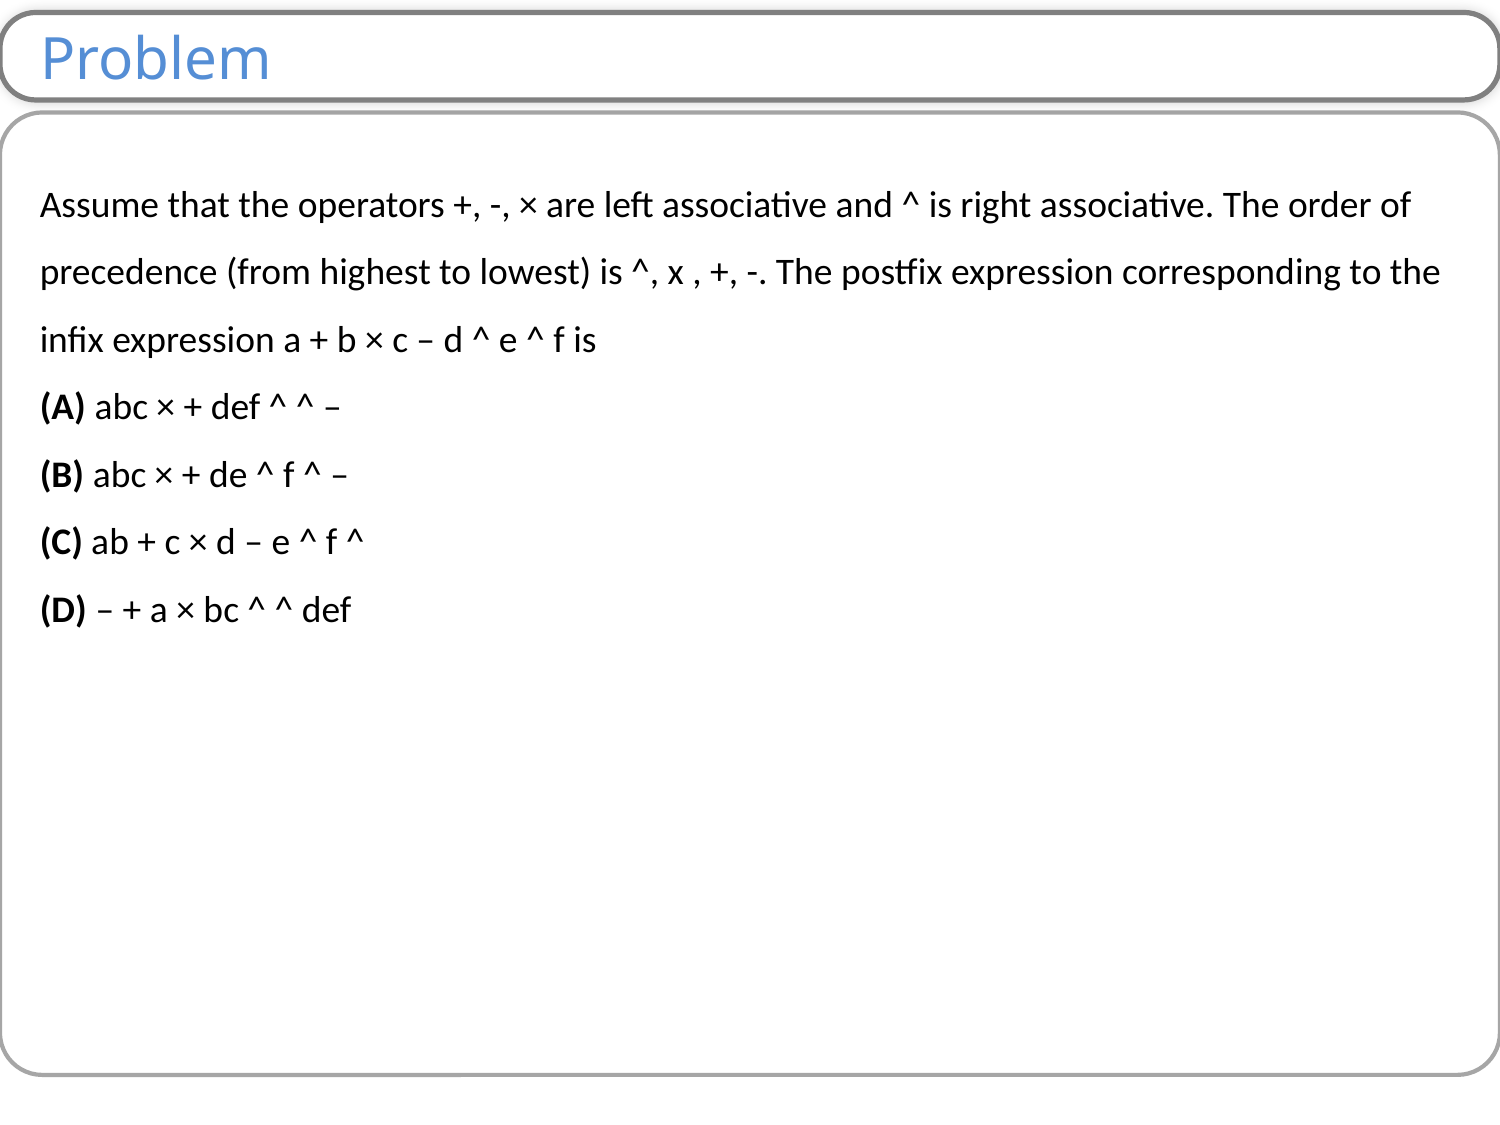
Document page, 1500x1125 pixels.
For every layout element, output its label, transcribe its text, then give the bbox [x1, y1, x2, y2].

text_box Problem [0, 10, 1500, 103]
text_box Assume that the operators +, -, × are left associative and ^ is right associative. The order of precedence (from highest to lowest) is ^, x , +, -. The postfix expression corresponding to the infix expression a + b × c – d ^ e ^ f is (A) abc × + def ^ ^ – (B) abc × + de ^ f ^ – (C) ab + c × d – e ^ f ^ (D) – + a × bc ^ ^ def [24, 149, 1475, 750]
text_box [0, 111, 1500, 1078]
